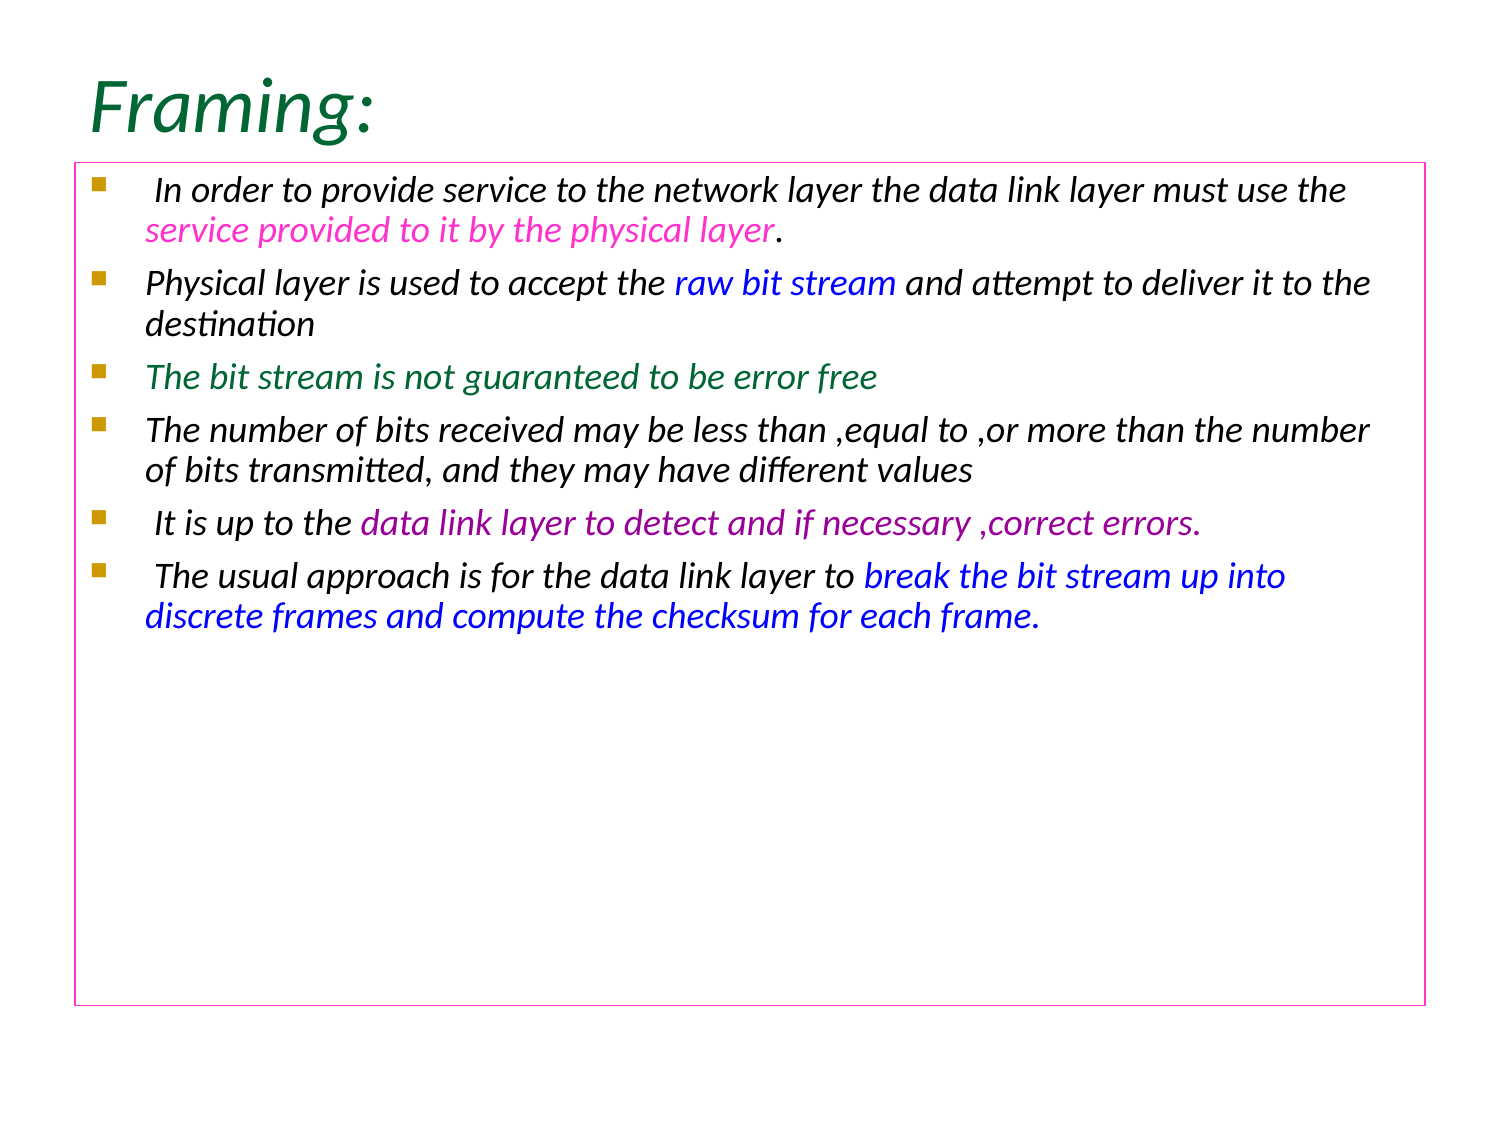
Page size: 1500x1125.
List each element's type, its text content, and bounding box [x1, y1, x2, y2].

text_box Framing: [74, 45, 1425, 162]
text_box In order to provide service to the network layer the data link layer must use the service provided to it by the physical layer. Physical layer is used to accept the raw bit stream and attempt to deliver it to the destination The bit stream is not guaranteed to be error free The number of bits received may be less than ,equal to ,or more than the number of bits transmitted, and they may have different values It is up to the data link layer to detect and if necessary ,correct errors. The usual approach is for the data link layer to break the bit stream up into discrete frames and compute the checksum for each frame. [74, 162, 1425, 1006]
